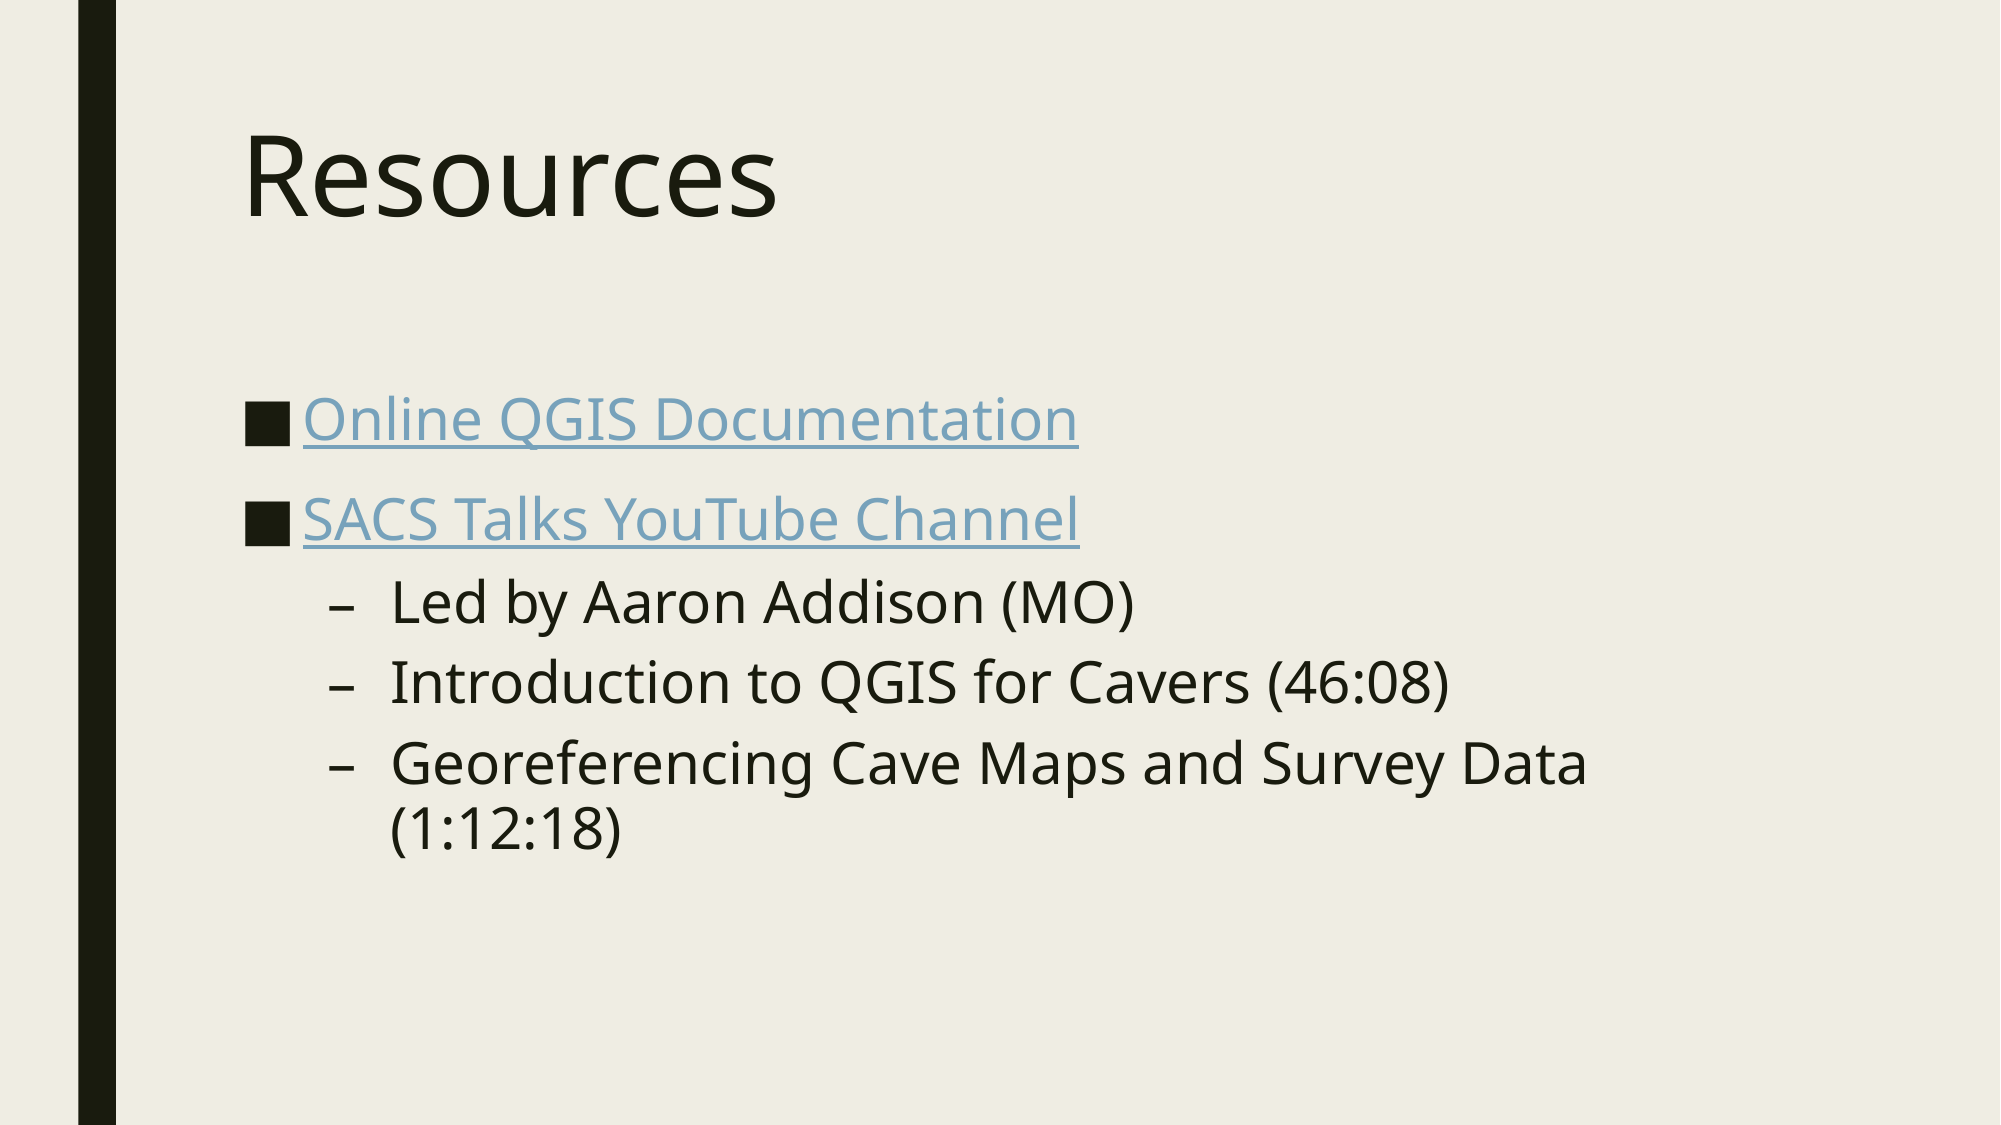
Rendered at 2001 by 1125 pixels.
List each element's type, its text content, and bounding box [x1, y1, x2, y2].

title Resources [225, 112, 1800, 357]
list Online QGIS Documentation SACS Talks YouTube Channel Led by Aaron Addison (MO) Introduction to QGIS for Cavers (46:08) Georeferencing Cave Maps and Survey Data (1:12:18) [225, 375, 1800, 963]
